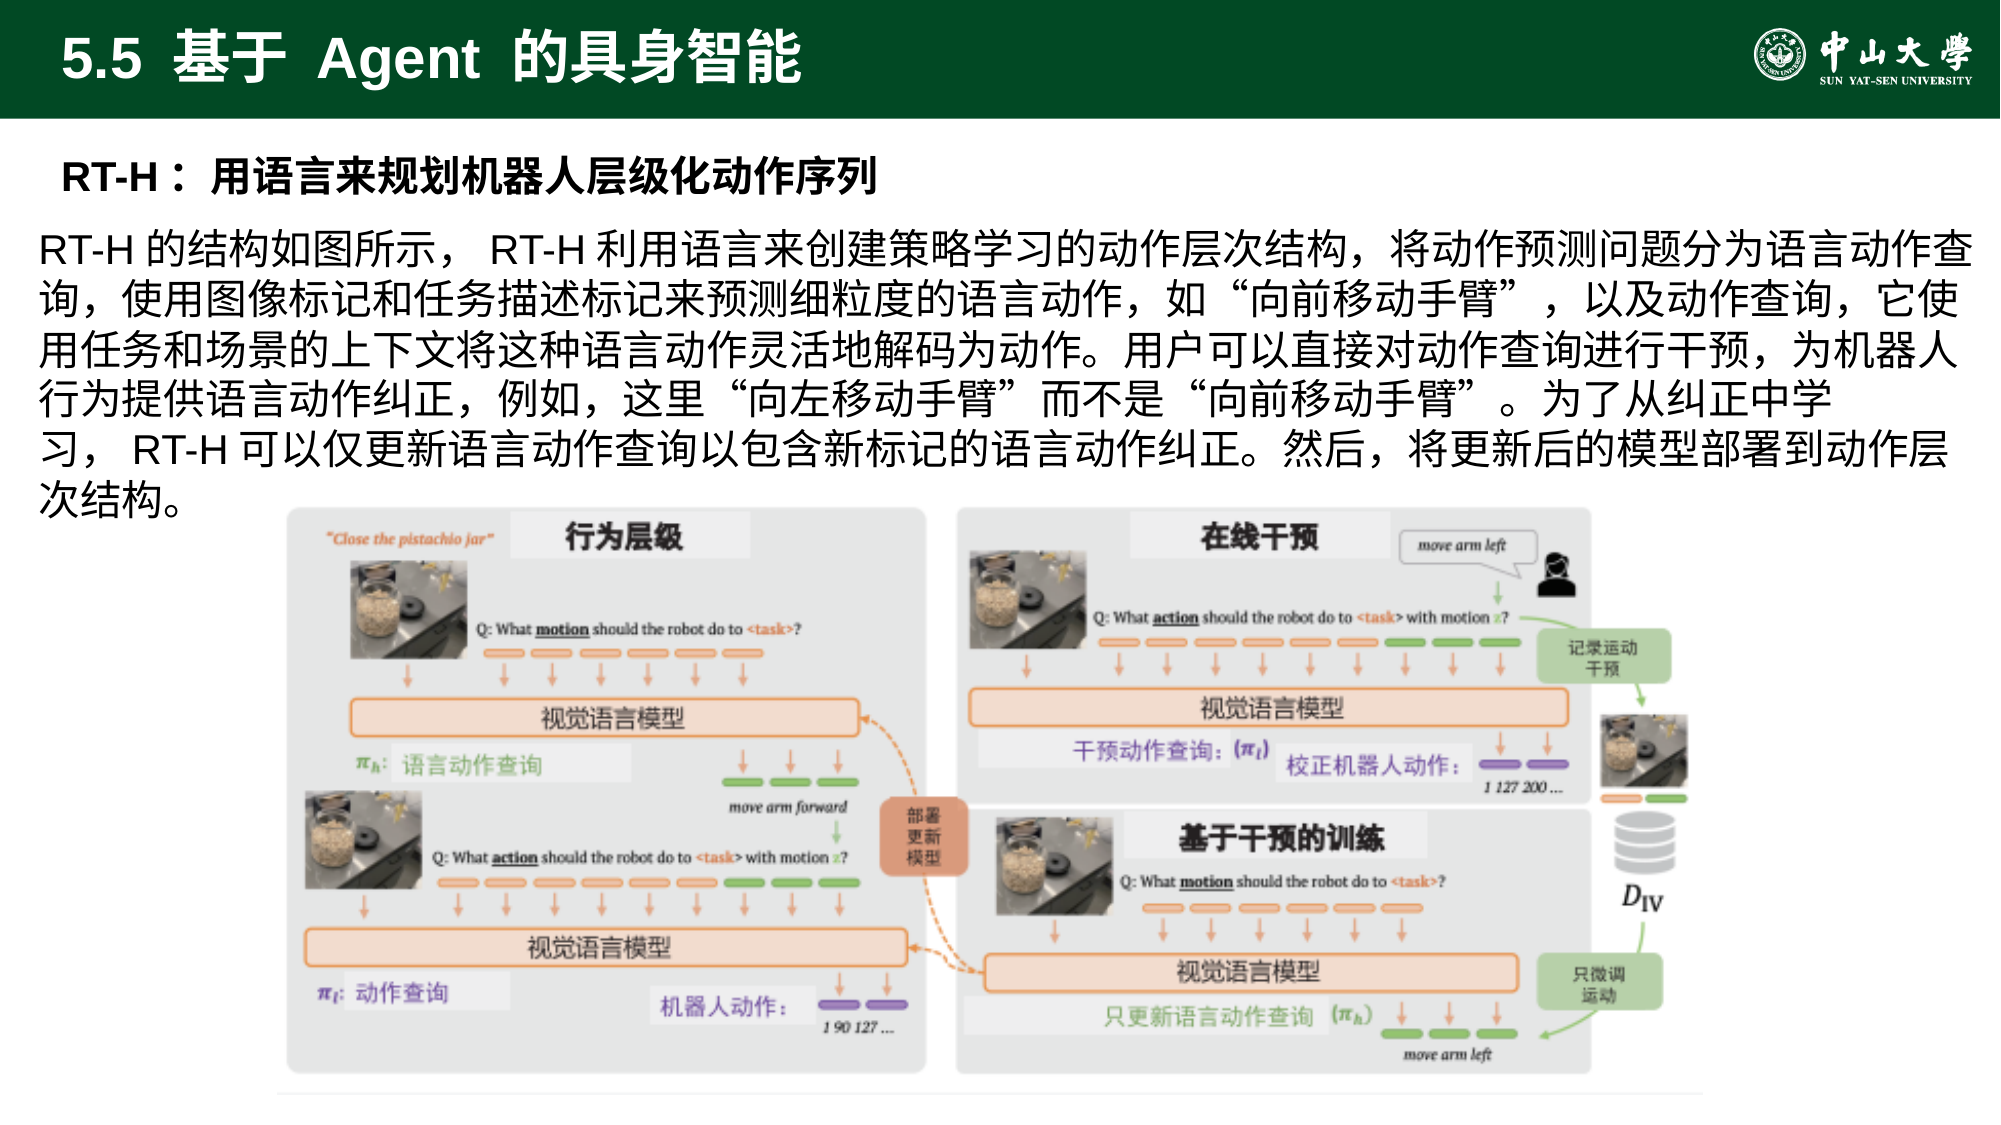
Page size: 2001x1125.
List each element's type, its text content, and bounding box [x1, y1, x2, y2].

picture [1740, 11, 2000, 107]
text_box RT-H：用语言来规划机器人层级化动作序列 [46, 142, 1935, 208]
text_box RT-H的结构如图所示，RT-H利用语言来创建策略学习的动作层次结构，将动作预测问题分为语言动作查询，使用图像标记和任务描述标记来预测细粒度的语言动作，如“向前移动手臂”，以及动作查询，它使用任务和场景的上下文将这种语言动作灵活地解码为动作。用户可以直接对动作查询进行干预，为机器人行为提供语言动作纠正，例如，这里“向左移动手臂”而不是“向前移动手臂”。为了从纠正中学习，RT-H可以仅更新语言动作查询以包含新标记的语言动作纠正。然后，将更新后的模型部署到动作层次结构。 [23, 215, 2000, 531]
picture [277, 483, 1703, 1095]
title 5.5 基于 Agent 的具身智能 [46, 0, 1723, 119]
